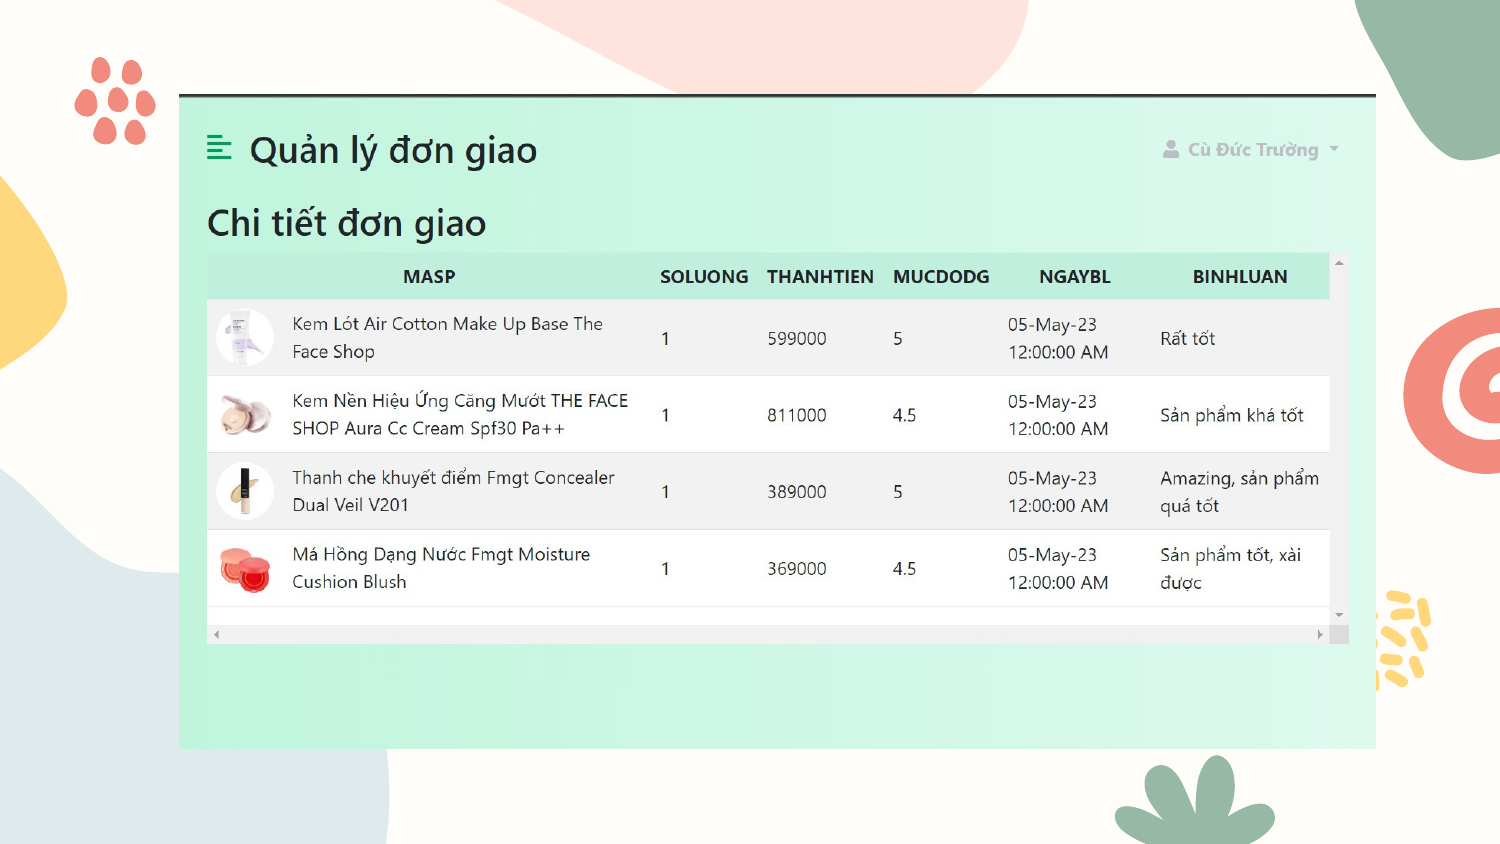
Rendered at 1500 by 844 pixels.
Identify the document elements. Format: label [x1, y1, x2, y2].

picture [178, 94, 1376, 750]
